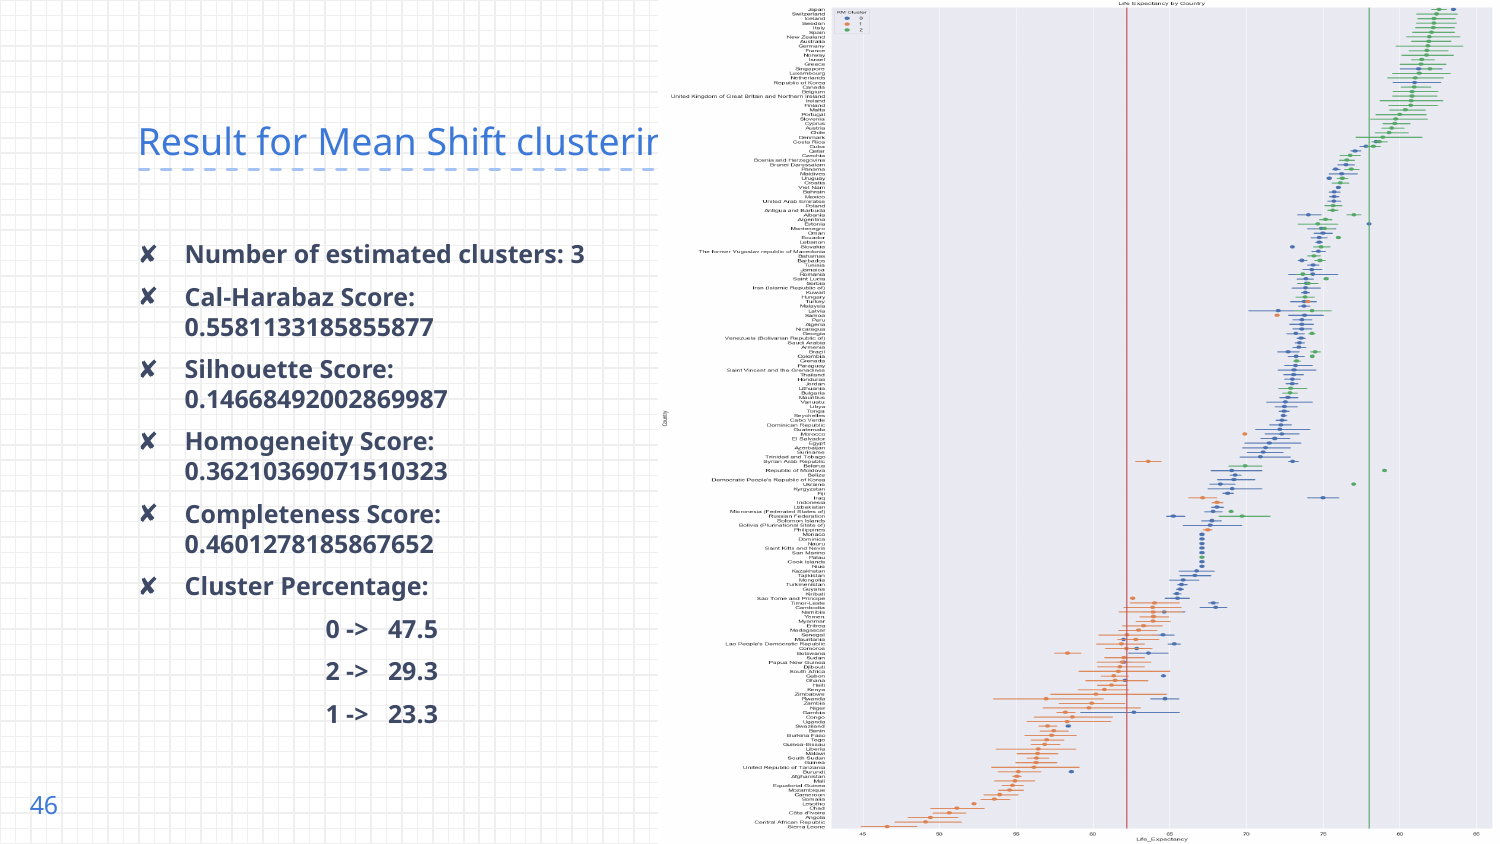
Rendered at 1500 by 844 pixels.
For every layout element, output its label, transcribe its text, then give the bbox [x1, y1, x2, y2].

picture [658, 0, 1500, 844]
slide_number 46 [14, 774, 105, 840]
title Result for Mean Shift clustering [122, 36, 653, 178]
list Number of estimated clusters: 3 Cal-Harabaz Score: 0.5581133185855877 Silhouette Score: 0.14668492002869987 Homogeneity Score: 0.36210369071510323 Completeness Score: 0.4601278185867652 Cluster Percentage: 0 -> 47.5 2 -> 29.3 1 -> 23.3 [122, 223, 641, 816]
